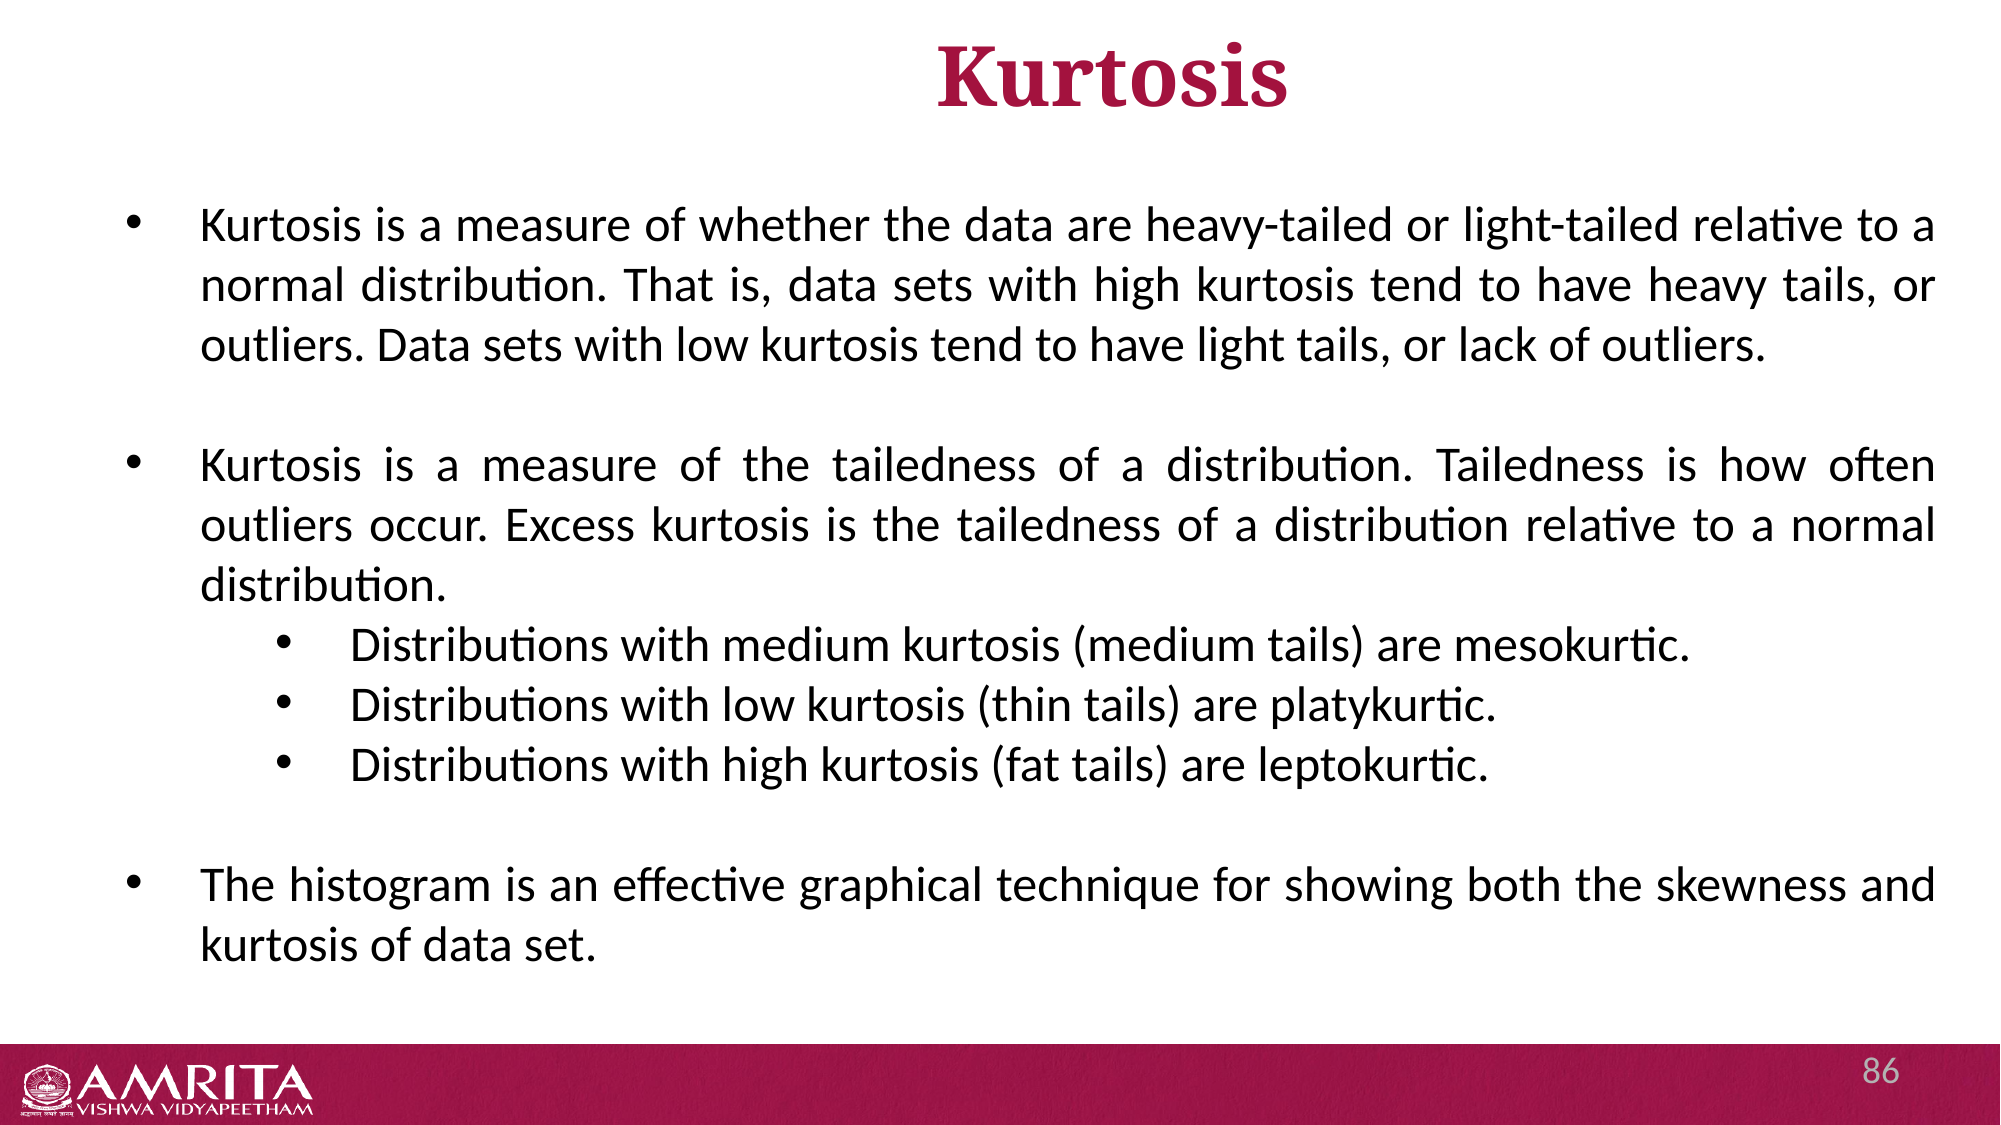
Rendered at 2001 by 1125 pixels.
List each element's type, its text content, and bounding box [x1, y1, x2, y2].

list Kurtosis is a measure of whether the data are heavy-tailed or light-tailed relative to a normal distribution. That is, data sets with high kurtosis tend to have heavy tails, or outliers. Data sets with low kurtosis tend to have light tails, or lack of outliers. Kurtosis is a measure of the tailedness of a distribution. Tailedness is how often outliers occur. Excess kurtosis is the tailedness of a distribution relative to a normal distribution. Distributions with medium kurtosis (medium tails) are mesokurtic. Distributions with low kurtosis (thin tails) are platykurtic. Distributions with high kurtosis (fat tails) are leptokurtic. The histogram is an effective graphical technique for showing both the skewness and kurtosis of data set. [125, 191, 1938, 979]
picture [0, 1044, 2000, 1125]
title Kurtosis [936, 22, 1902, 124]
slide_number 86 [1440, 1046, 1900, 1103]
